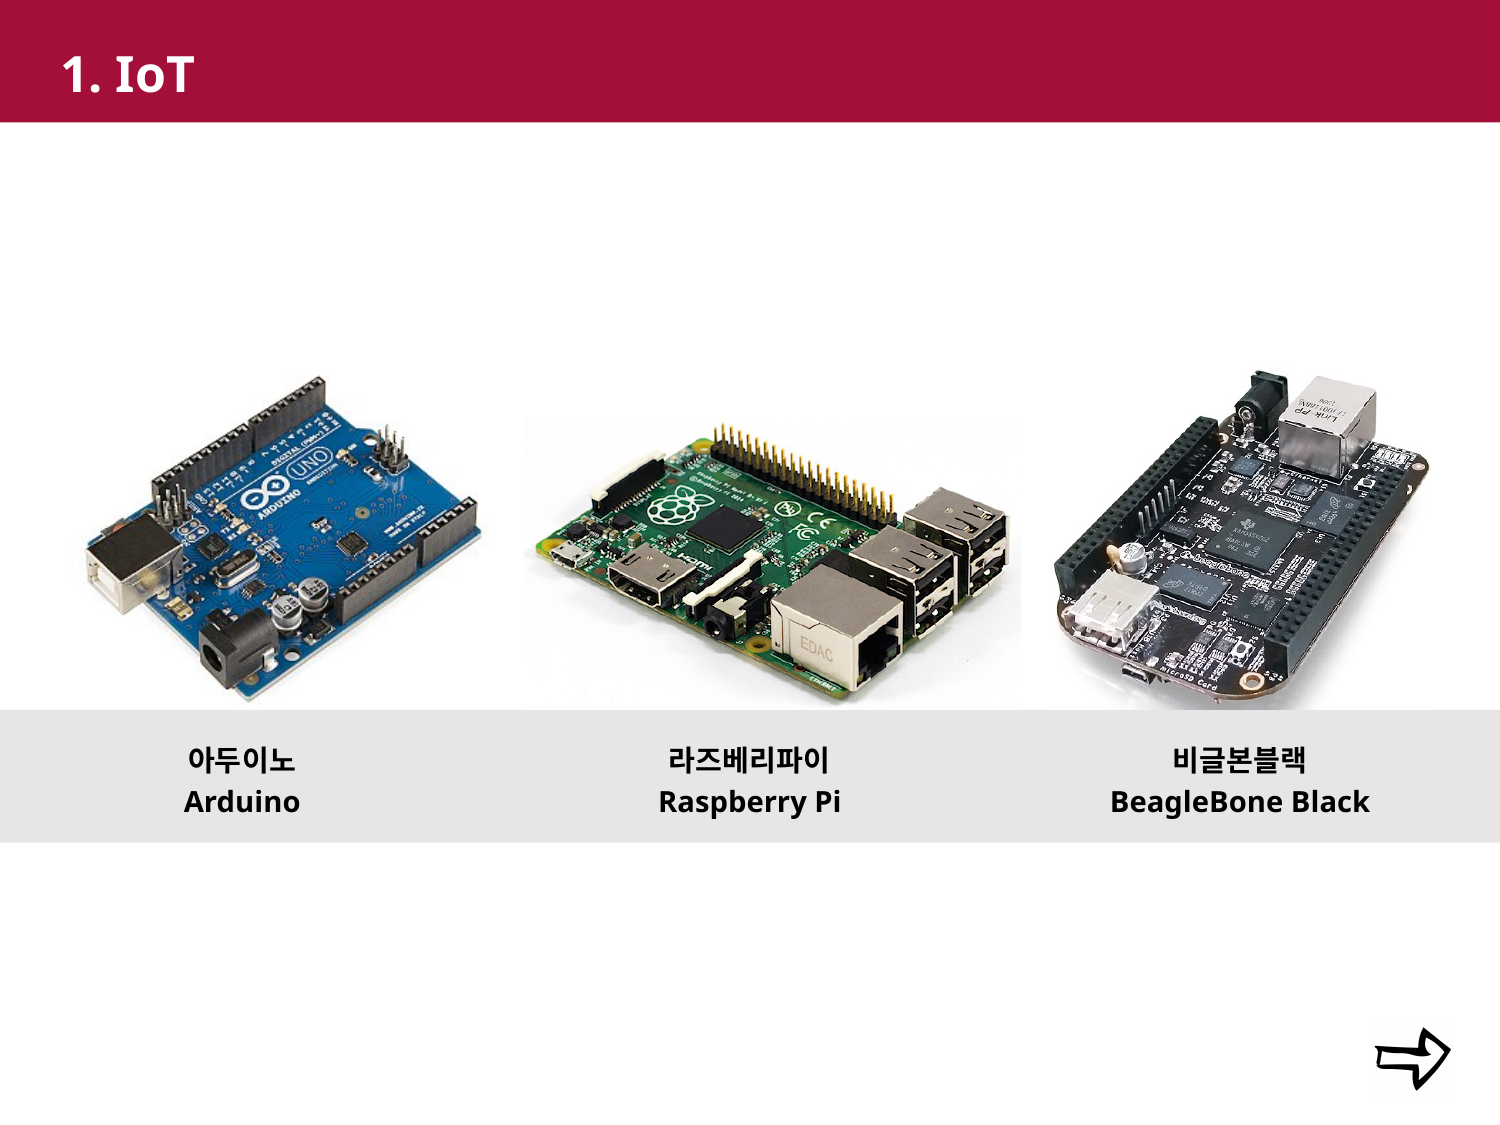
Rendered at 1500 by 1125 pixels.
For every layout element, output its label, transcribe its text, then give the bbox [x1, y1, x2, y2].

text_box [0, 0, 1500, 124]
text_box 1. IoT [45, 34, 211, 110]
picture [523, 416, 1021, 710]
text_box 아두이노 Arduino [168, 758, 316, 827]
picture [1049, 365, 1432, 710]
picture [1370, 1016, 1454, 1100]
text_box 라즈베리파이 Raspberry Pi [643, 727, 857, 827]
text_box 비글본블랙 BeagleBone Black [1095, 727, 1386, 827]
text_box [0, 709, 1500, 844]
picture [68, 330, 495, 758]
